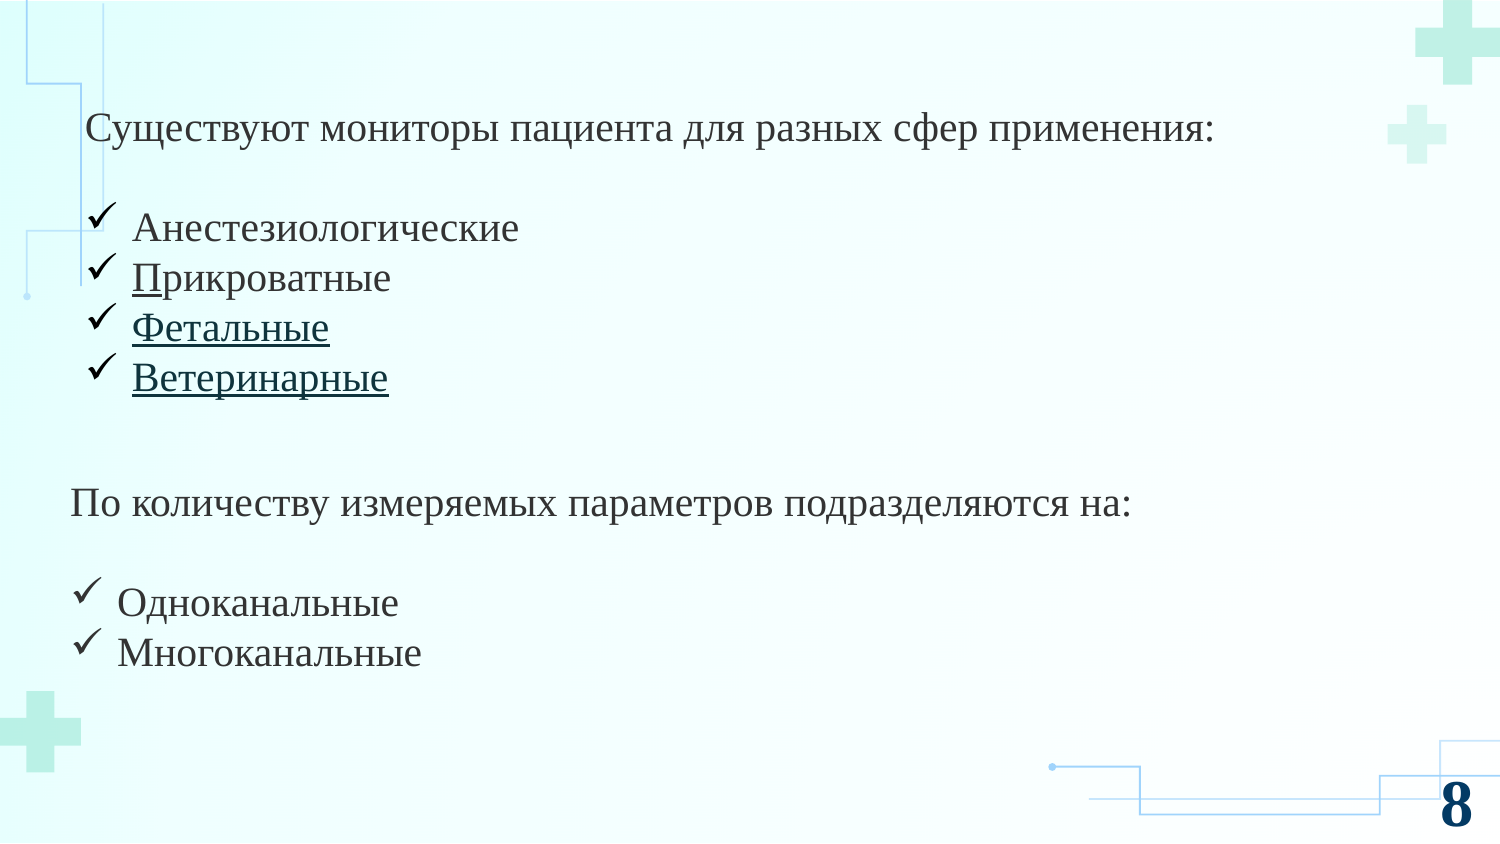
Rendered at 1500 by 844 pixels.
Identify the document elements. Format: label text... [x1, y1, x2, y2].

text_box По количеству измеряемых параметров подразделяются на: Одноканальные Многоканальные [70, 474, 1477, 676]
text_box Существуют мониторы пациента для разных сфер применения: Анестезиологические Прикроватные Фетальные Ветеринарные [70, 92, 1500, 543]
title [0, 32, 1500, 153]
text_box 8 [1411, 752, 1500, 844]
